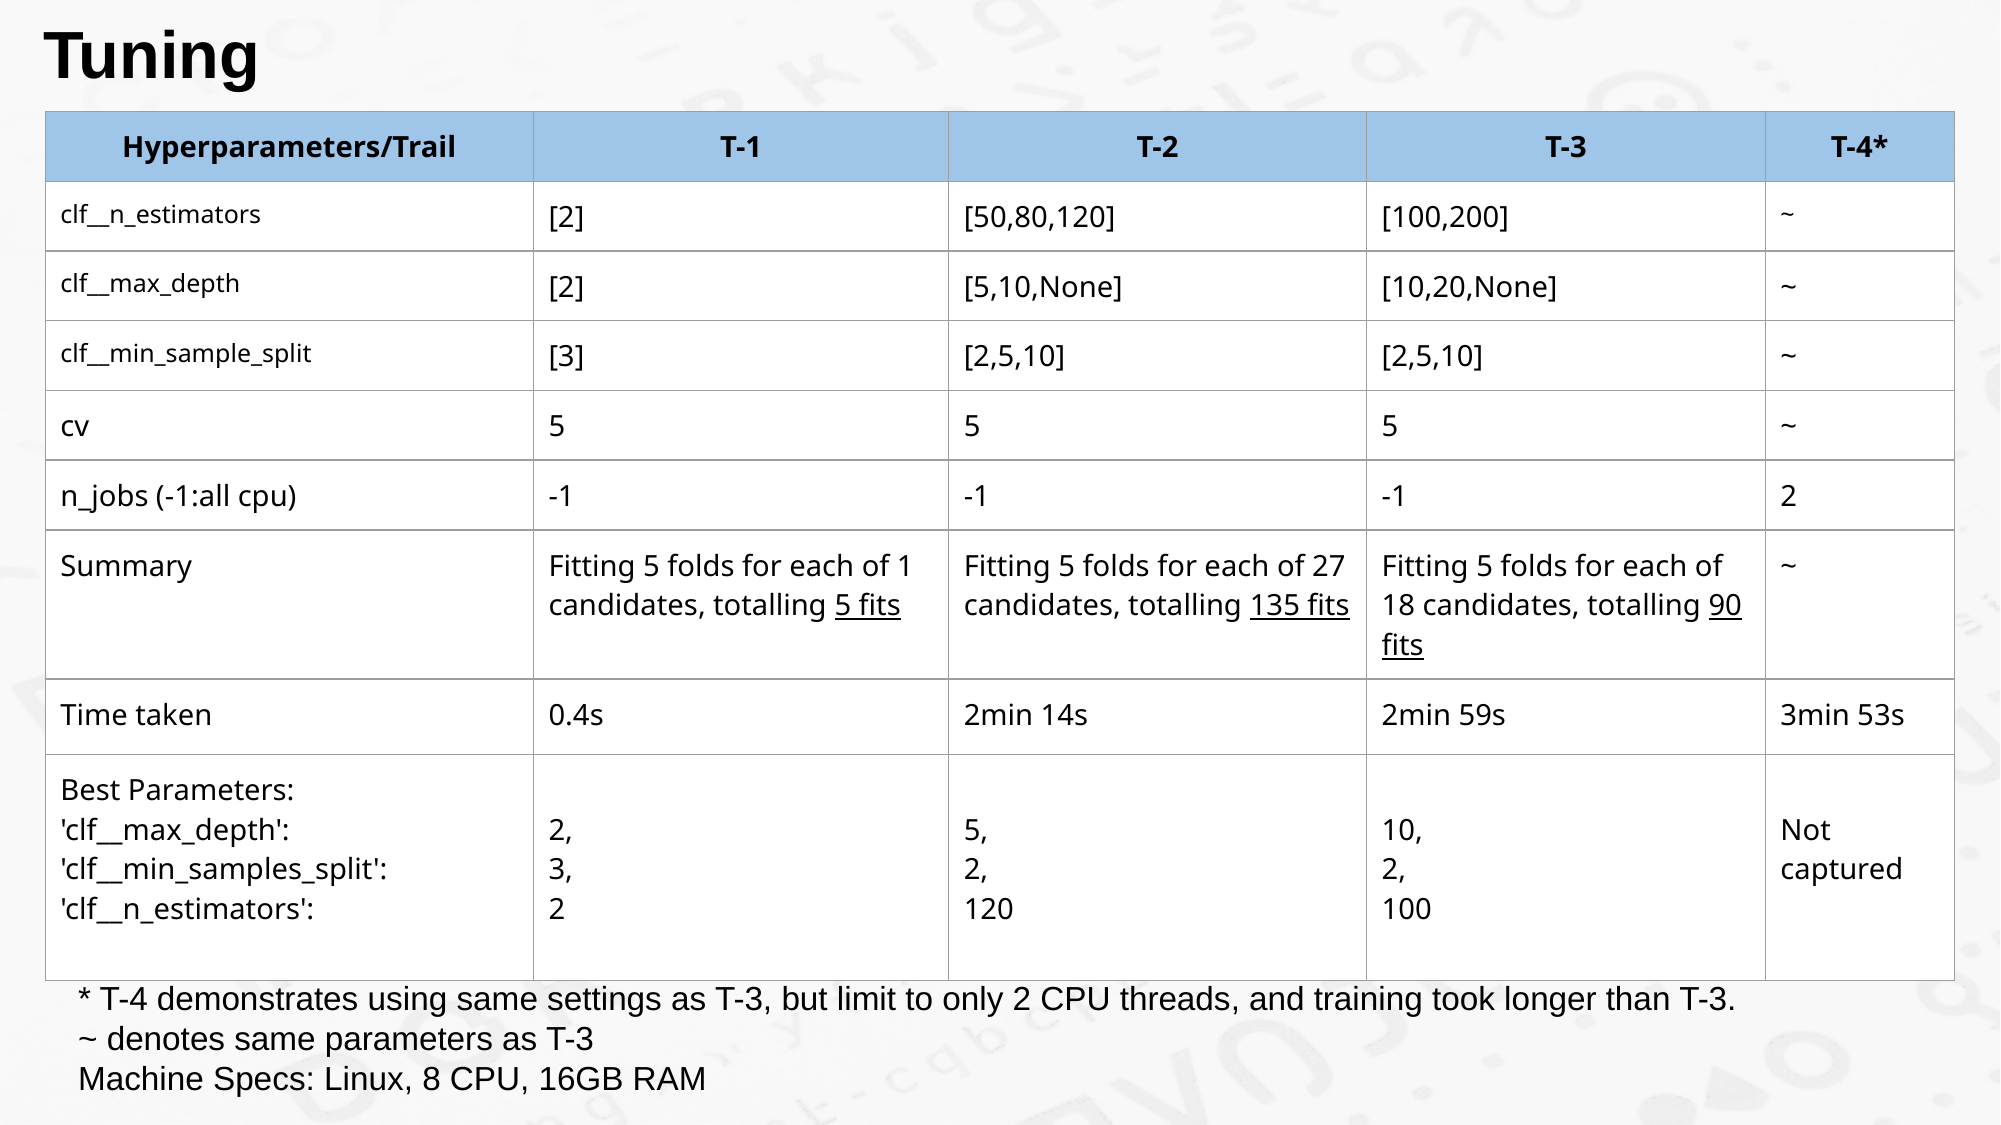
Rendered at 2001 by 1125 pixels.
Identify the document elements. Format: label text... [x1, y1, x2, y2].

table_cell Fitting 5 folds for each of 1 candidates, totalling 5 fits [534, 531, 948, 678]
table_cell Summary [46, 531, 533, 678]
table_cell -1 [534, 461, 948, 529]
text_box * T-4 demonstrates using same settings as T-3, but limit to only 2 CPU threads, and training took longer than T-3. ~ denotes same parameters as T-3 Machine Specs: Linux, 8 CPU, 16GB RAM [63, 962, 1863, 1107]
table_header T-4* [1766, 112, 1954, 181]
table_cell 2min 59s [1367, 680, 1765, 754]
picture [0, 0, 2001, 1125]
table_cell 2 [1766, 461, 1954, 529]
table_cell [10,20,None] [1367, 252, 1765, 320]
table_cell [2,5,10] [1367, 321, 1765, 390]
table_header T-1 [534, 112, 948, 181]
table_cell [2] [534, 252, 948, 320]
table_cell [50,80,120] [949, 182, 1366, 250]
table_cell 5 [1367, 391, 1765, 459]
table_cell Best Parameters: 'clf__max_depth': 'clf__min_samples_split': 'clf__n_estimators': [46, 755, 533, 980]
table_cell [5,10,None] [949, 252, 1366, 320]
table_header T-3 [1367, 112, 1765, 181]
table_cell Time taken [46, 680, 533, 754]
table_cell -1 [1367, 461, 1765, 529]
table_cell ~ [1766, 182, 1954, 250]
table_cell 5 [949, 391, 1366, 459]
table_cell 2min 14s [949, 680, 1366, 754]
table_cell [100,200] [1367, 182, 1765, 250]
table_cell clf__n_estimators [46, 182, 533, 250]
table_cell cv [46, 391, 533, 459]
table_cell 3min 53s [1766, 680, 1954, 754]
table_cell [3] [534, 321, 948, 390]
table_cell ~ [1766, 252, 1954, 320]
table_cell 0.4s [534, 680, 948, 754]
table_cell Fitting 5 folds for each of 27 candidates, totalling 135 fits [949, 531, 1366, 678]
table_cell [2] [534, 182, 948, 250]
table_cell n_jobs (-1:all cpu) [46, 461, 533, 529]
table_cell -1 [949, 461, 1366, 529]
table_header Hyperparameters/Trail [46, 112, 533, 181]
table_cell 5, 2, 120 [949, 755, 1366, 962]
table_cell Not captured [1766, 755, 1954, 980]
table_cell 5 [534, 391, 948, 459]
table_header T-2 [949, 112, 1366, 181]
table_cell 2, 3, 2 [534, 755, 948, 962]
table_cell [2,5,10] [949, 321, 1366, 390]
table_cell clf__min_sample_split [46, 321, 533, 390]
table_cell clf__max_depth [46, 252, 533, 320]
table_cell 10, 2, 100 [1367, 755, 1765, 962]
title Tuning [28, 13, 1863, 278]
table_cell ~ [1766, 391, 1954, 459]
table_cell Fitting 5 folds for each of 18 candidates, totalling 90 fits [1367, 531, 1765, 678]
table_cell ~ [1766, 531, 1954, 678]
table_cell ~ [1766, 321, 1954, 390]
